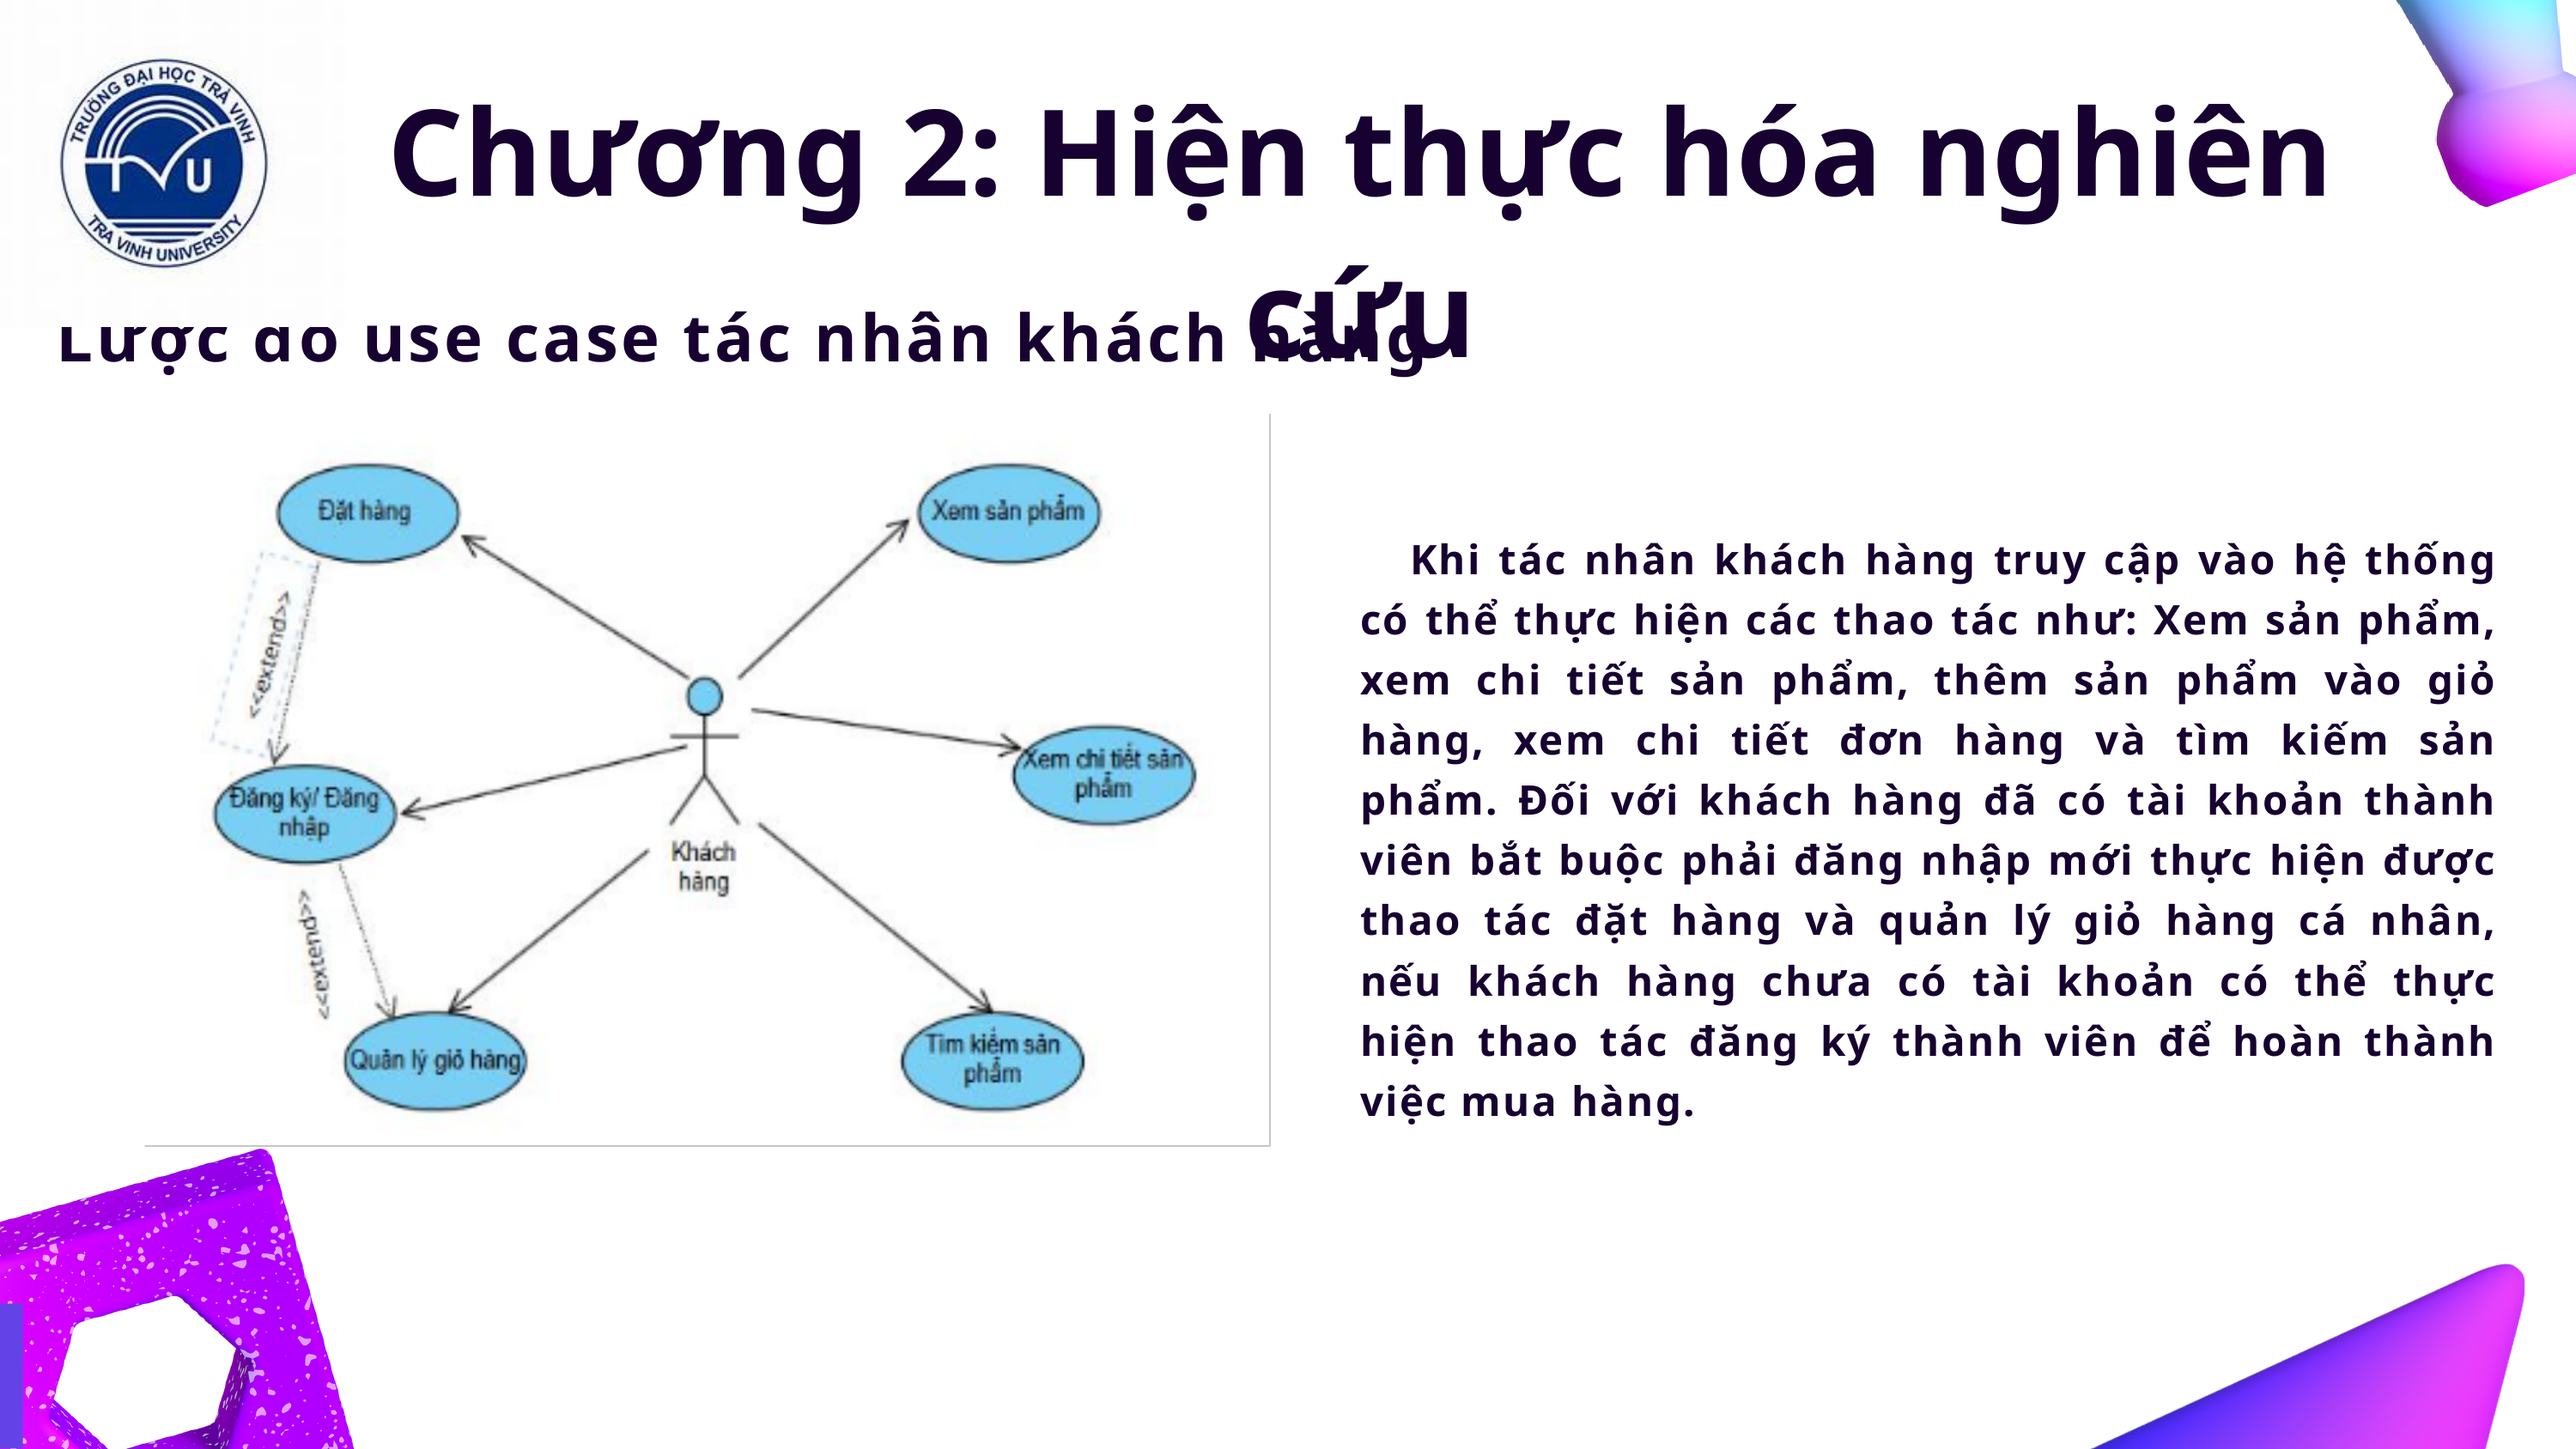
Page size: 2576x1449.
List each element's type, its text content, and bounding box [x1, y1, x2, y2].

text_box [144, 414, 1273, 1149]
text_box [0, 1303, 23, 1449]
text_box [1855, 1264, 2525, 1449]
text_box Khi tác nhân khách hàng truy cập vào hệ thống có thể thực hiện các thao tác như: Xem sản phẩm, xem chi tiết sản phẩm, thêm sản phẩm vào giỏ hàng, xem chi tiết đơn hàng và tìm kiếm sản phẩm. Đối với khách hàng đã có tài khoản thành viên bắt buộc phải đăng nhập mới thực hiện được thao tác đặt hàng và quản lý giỏ hàng cá nhân, nếu khách hàng chưa có tài khoản có thể thực hiện thao tác đăng ký thành viên để hoàn thành việc mua hàng. [1360, 522, 2500, 1125]
text_box [0, 1149, 367, 1449]
text_box Lược đồ use case tác nhân khách hàng [22, 278, 1462, 375]
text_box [366, 69, 2354, 364]
text_box [0, 0, 345, 327]
text_box [2382, 0, 2576, 216]
